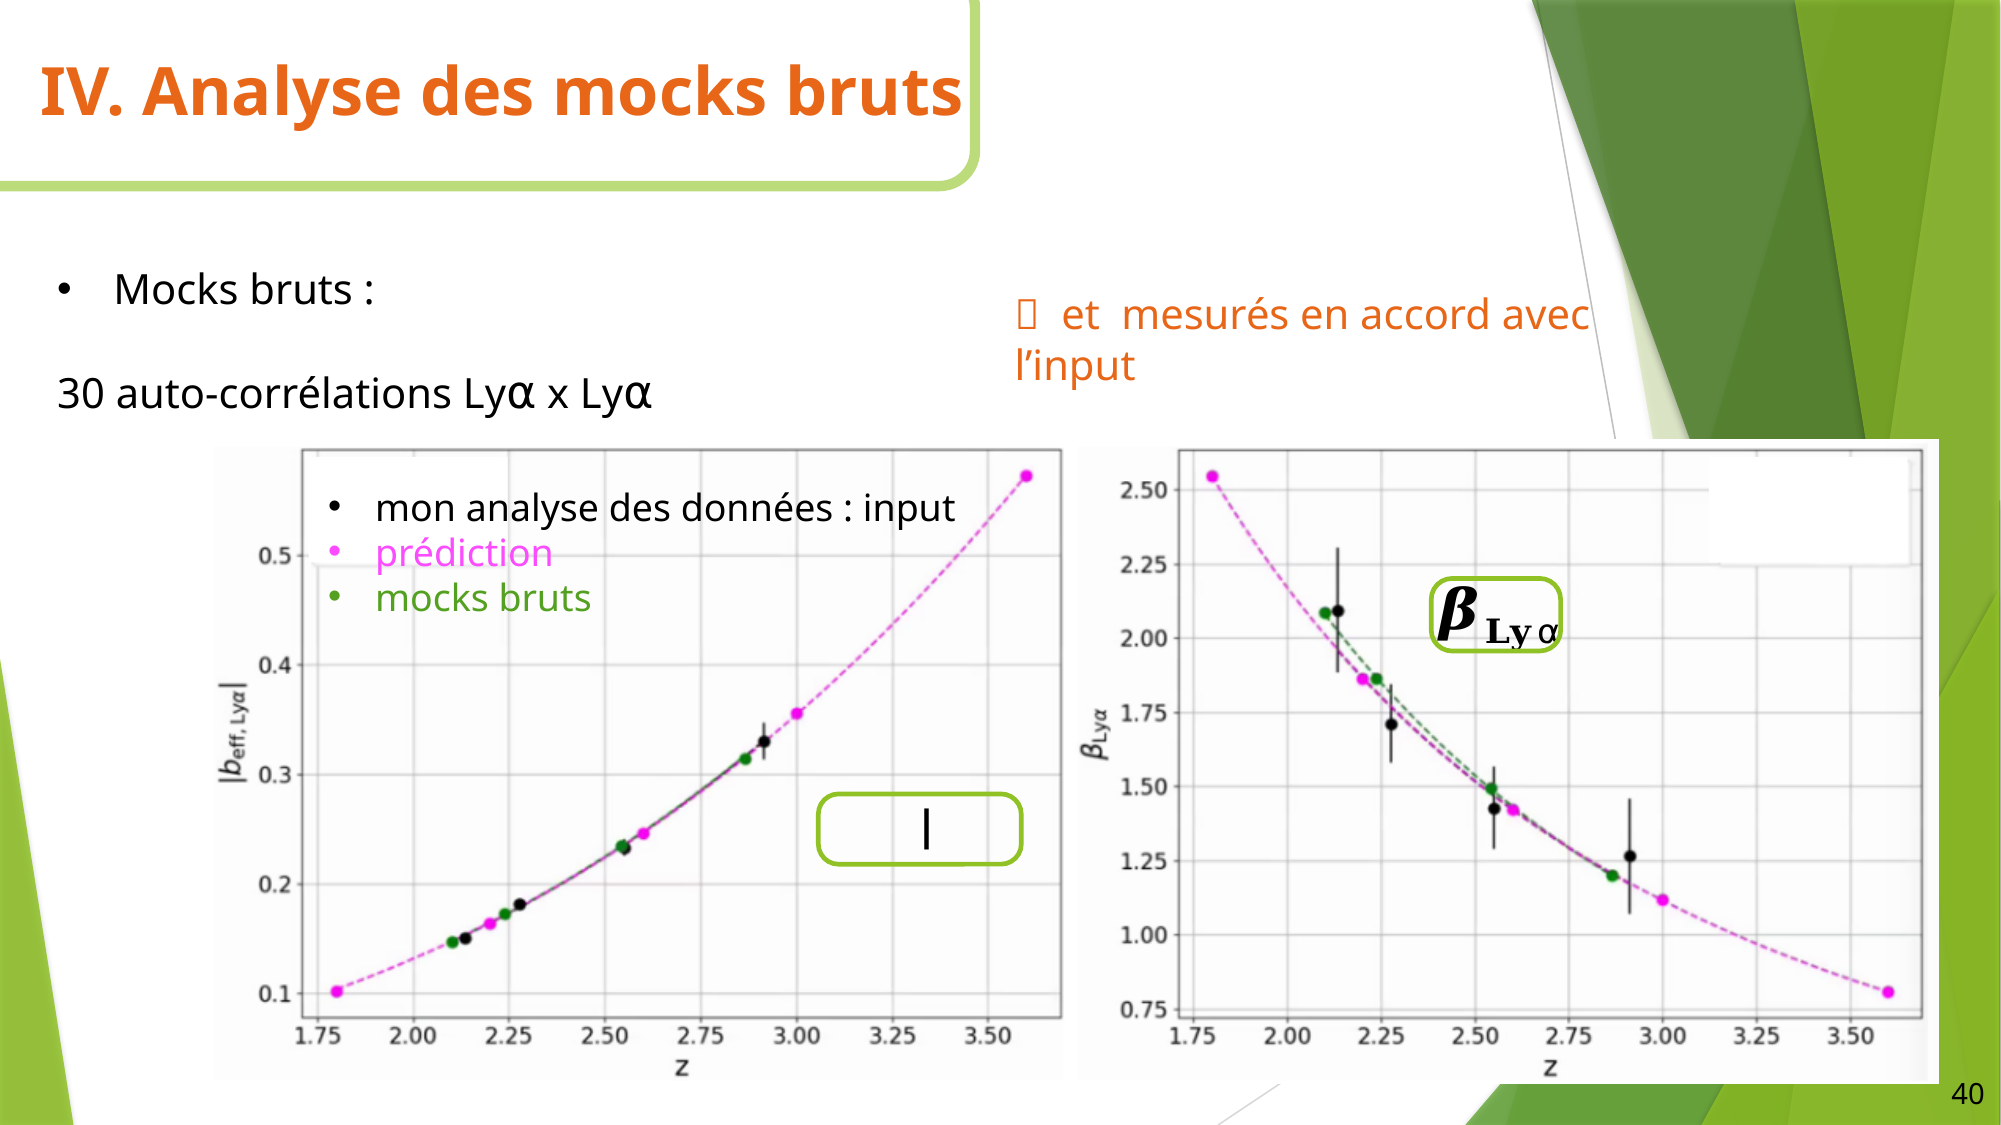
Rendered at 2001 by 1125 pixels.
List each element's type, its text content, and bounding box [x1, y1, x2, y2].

picture [208, 439, 1939, 1084]
text_box Mocks bruts : 30 auto-corrélations Ly⍺ x Ly⍺ [42, 255, 669, 531]
slide_number 40 [1887, 1065, 2000, 1125]
text_box [0, 0, 977, 188]
